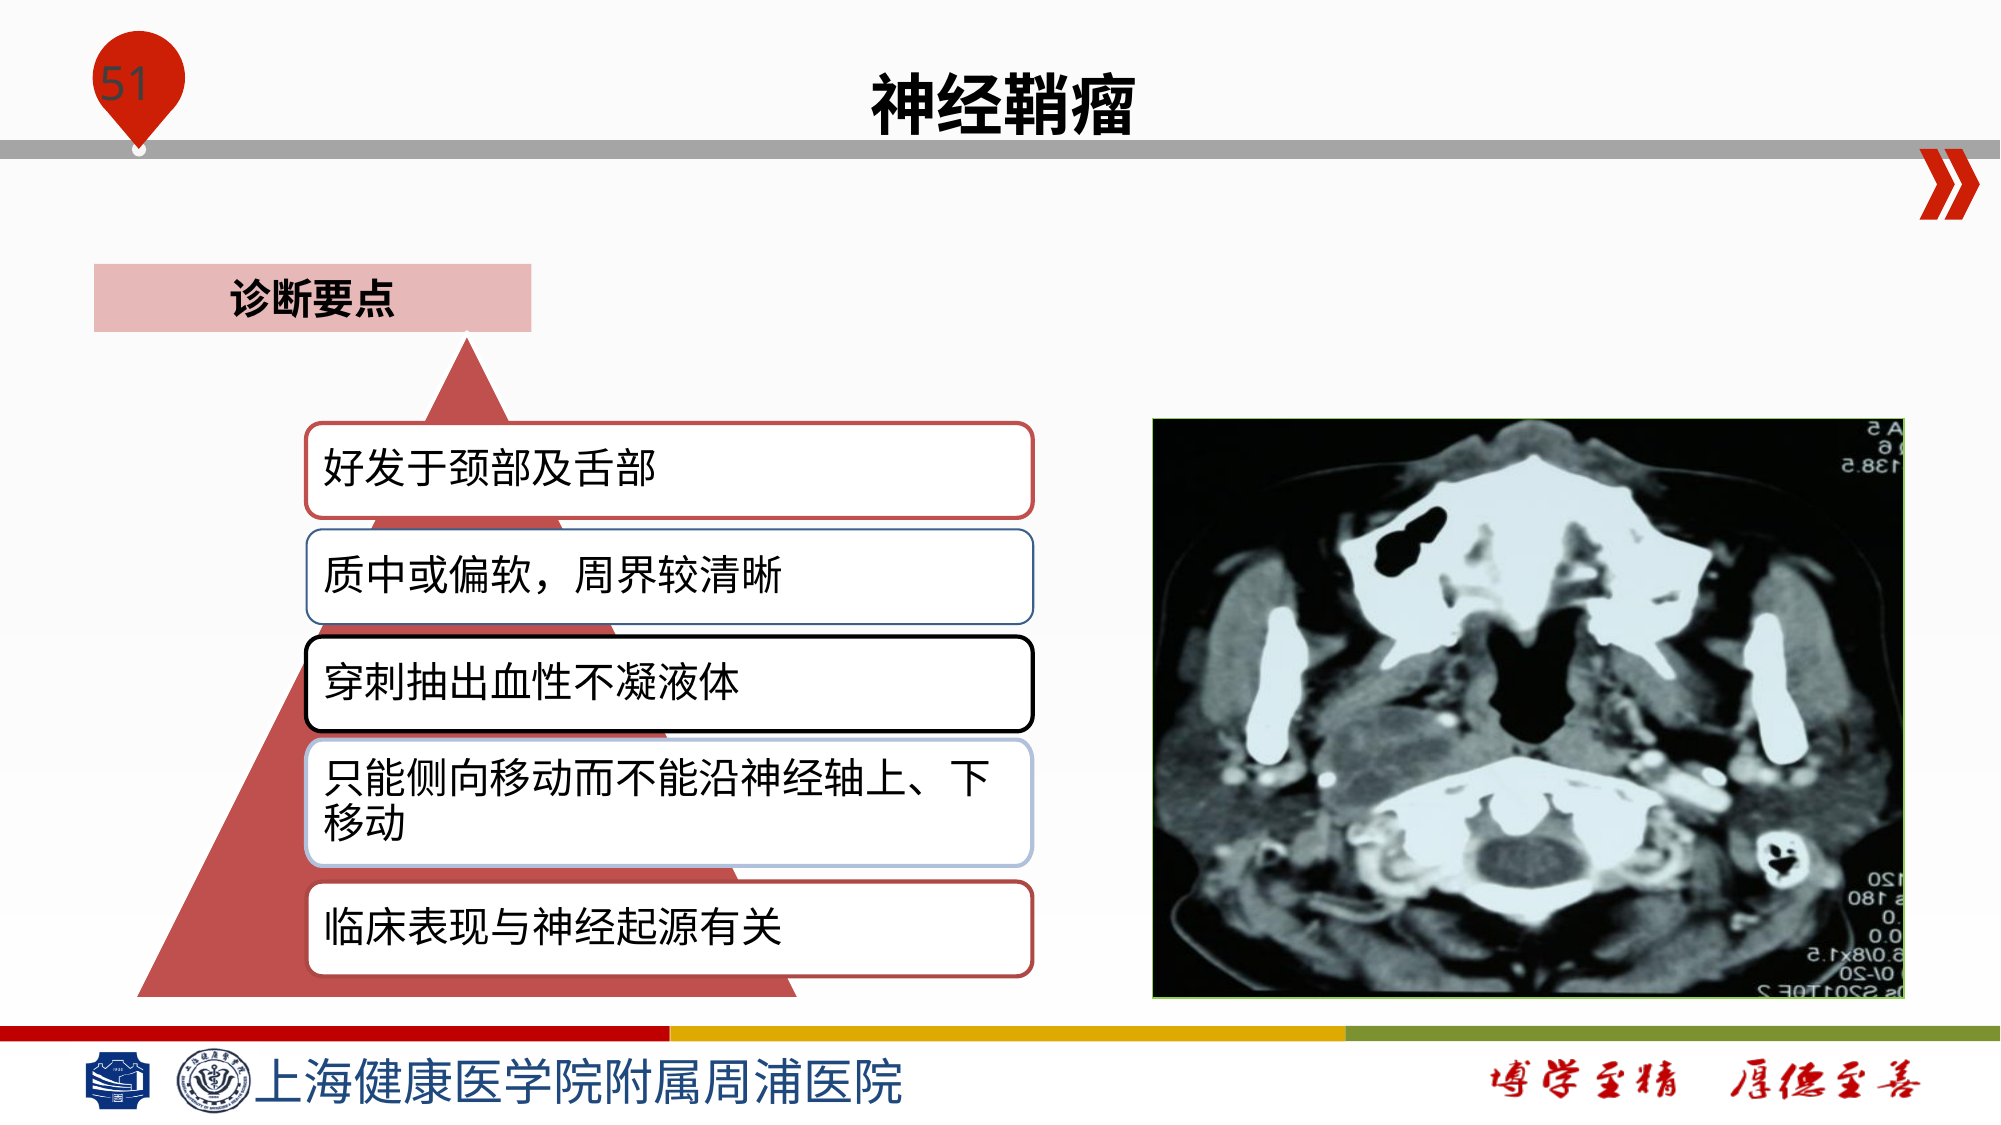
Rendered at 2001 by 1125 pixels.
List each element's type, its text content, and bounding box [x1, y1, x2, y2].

picture [1458, 1043, 1955, 1124]
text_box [0, 332, 1405, 1024]
text_box 神经鞘瘤 [855, 15, 1152, 151]
picture [70, 1042, 260, 1121]
picture [1153, 419, 1904, 998]
text_box 诊断要点 [94, 263, 532, 331]
